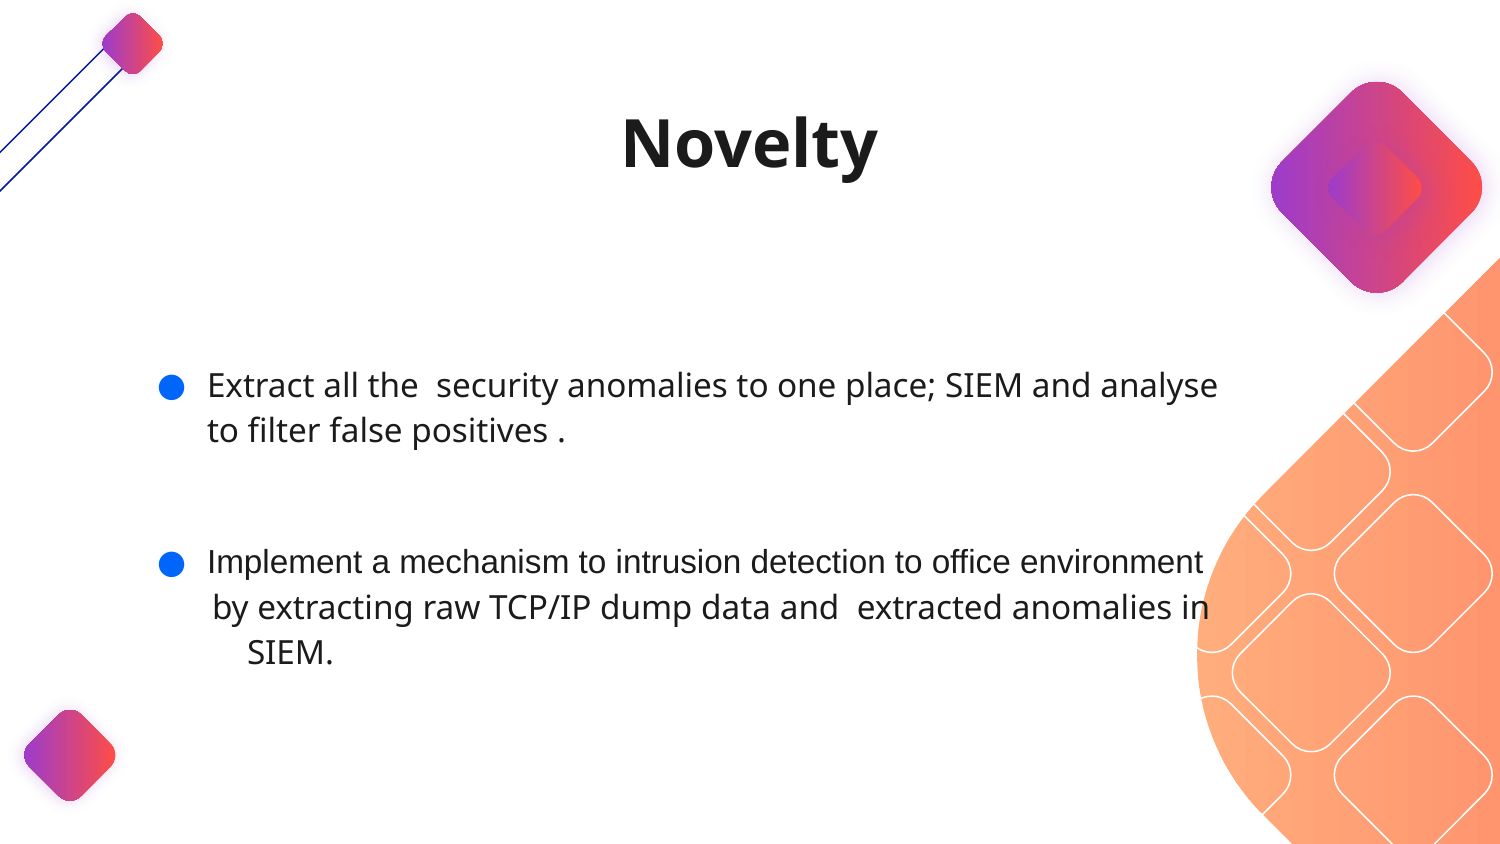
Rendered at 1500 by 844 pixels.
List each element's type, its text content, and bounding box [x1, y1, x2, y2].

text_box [1267, 78, 1486, 297]
list Extract all the security anomalies to one place; SIEM and analyse to filter false positives . Implement a mechanism to intrusion detection to office environment by extracting raw TCP/IP dump data and extracted anomalies in SIEM. [117, 258, 1239, 765]
title Novelty [117, 85, 1262, 180]
